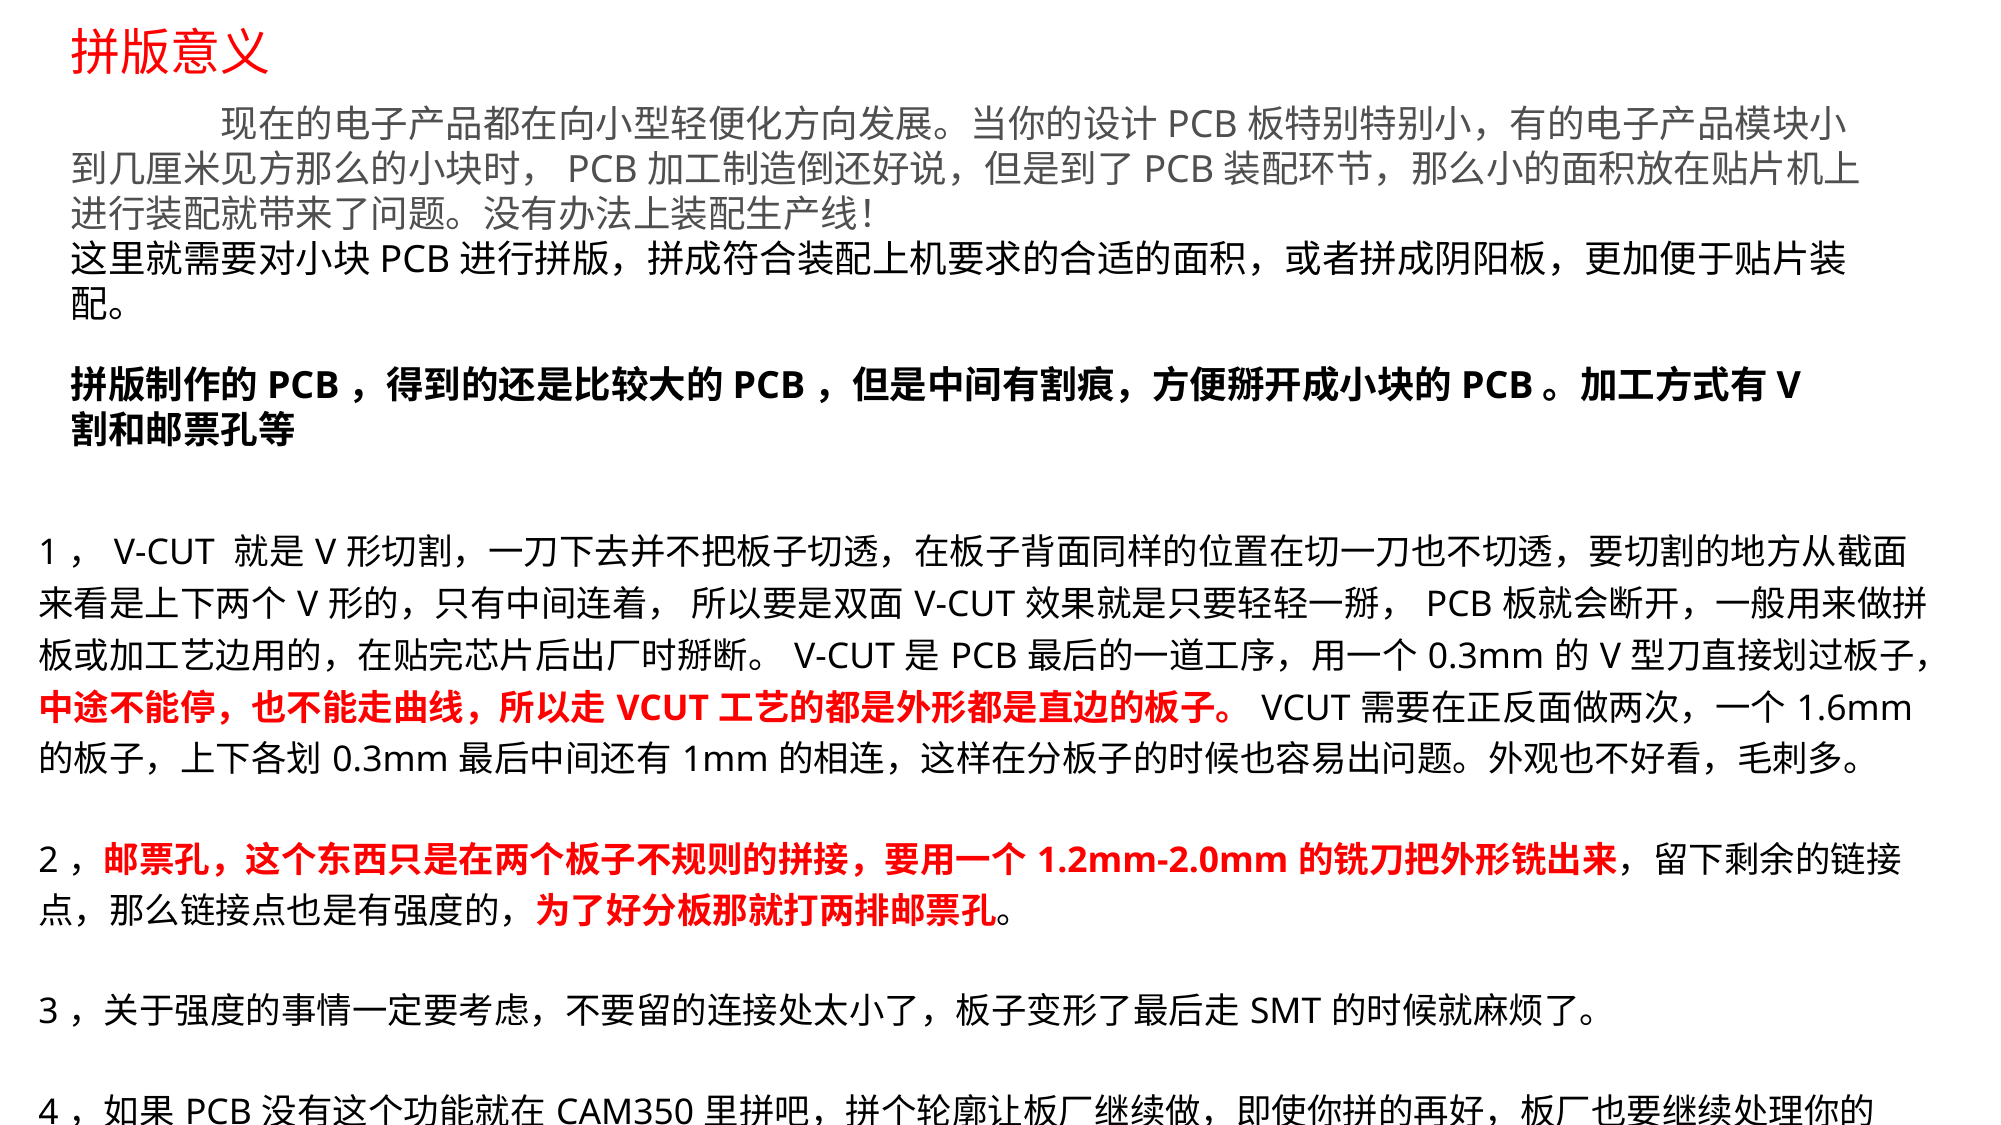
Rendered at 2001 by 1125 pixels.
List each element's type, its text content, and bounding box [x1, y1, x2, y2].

text_box 拼版制作的PCB，得到的还是比较大的PCB，但是中间有割痕，方便掰开成小块的PCB。加工方式有V割和邮票孔等 [55, 353, 1854, 459]
text_box 现在的电子产品都在向小型轻便化方向发展。当你的设计PCB板特别特别小，有的电子产品模块小到几厘米见方那么的小块时，PCB加工制造倒还好说，但是到了PCB装配环节，那么小的面积放在贴片机上进行装配就带来了问题。没有办法上装配生产线！ 这里就需要对小块PCB进行拼版，拼成符合装配上机要求的合适的面积，或者拼成阴阳板，更加便于贴片装配。 [55, 92, 1881, 333]
table_header 1，V-CUT 就是V形切割，一刀下去并不把板子切透，在板子背面同样的位置在切一刀也不切透，要切割的地方从截面来看是上下两个V形的，只有中间连着， 所以要是双面V-CUT效果就是只要轻轻一掰，PCB板就会断开，一般用来做拼板或加工艺边用的，在贴完芯片后出厂时掰断。V-CUT是PCB最后的一道工序，用一个0.3mm的V型刀直接划过板子，中途不能停，也不能走曲线，所以走VCUT工艺的都是外形都是直边的板子。VCUT需要在正反面做两次，一个1.6mm的板子，上下各划0.3mm最后中间还有1mm的相连，这样在分板子的时候也容易出问题。外观也不好看，毛刺多。 2，邮票孔，这个东西只是在两个板子不规则的拼接，要用一个1.2mm-2.0mm的铣刀把外形铣出来，留下剩余的链接点，那么链接点也是有强度的，为了好分板那就打两排邮票孔。 3，关于强度的事情一定要考虑，不要留的连接处太小了，板子变形了最后走SMT的时候就麻烦了。 4，如果PCB没有这个功能就在CAM350里拼吧，拼个轮廓让板厂继续做，即使你拼的再好，板厂也要继续处理你的GERBER。 [38, 523, 1932, 1076]
text_box 拼版意义 [55, 13, 447, 88]
